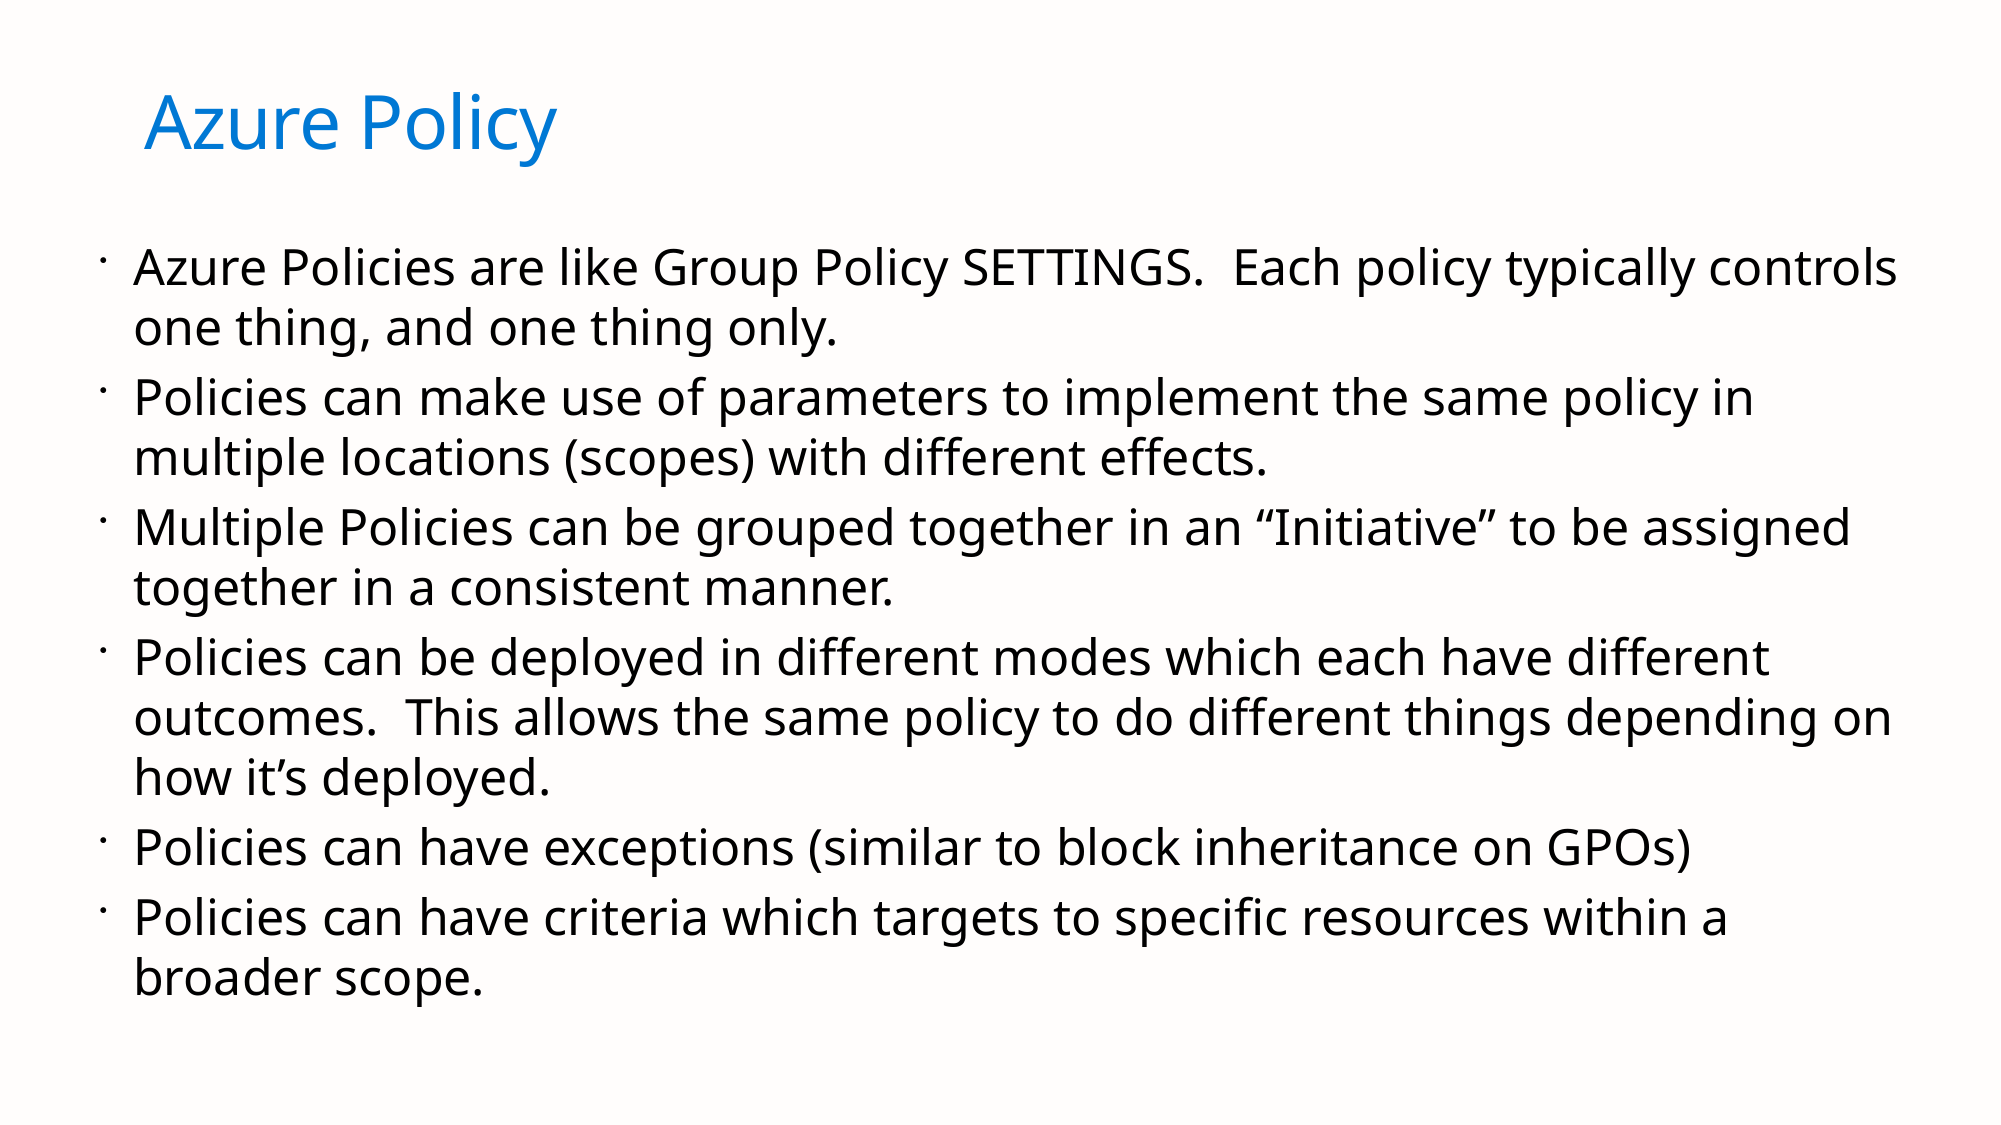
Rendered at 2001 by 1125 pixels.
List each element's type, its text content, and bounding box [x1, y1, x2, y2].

list Azure Policies are like Group Policy SETTINGS. Each policy typically controls one thing, and one thing only. Policies can make use of parameters to implement the same policy in multiple locations (scopes) with different effects. Multiple Policies can be grouped together in an “Initiative” to be assigned together in a consistent manner. Policies can be deployed in different modes which each have different outcomes. This allows the same policy to do different things depending on how it’s deployed. Policies can have exceptions (similar to block inheritance on GPOs) Policies can have criteria which targets to specific resources within a broader scope. [95, 235, 1904, 1029]
title Azure Policy [144, 75, 1857, 166]
